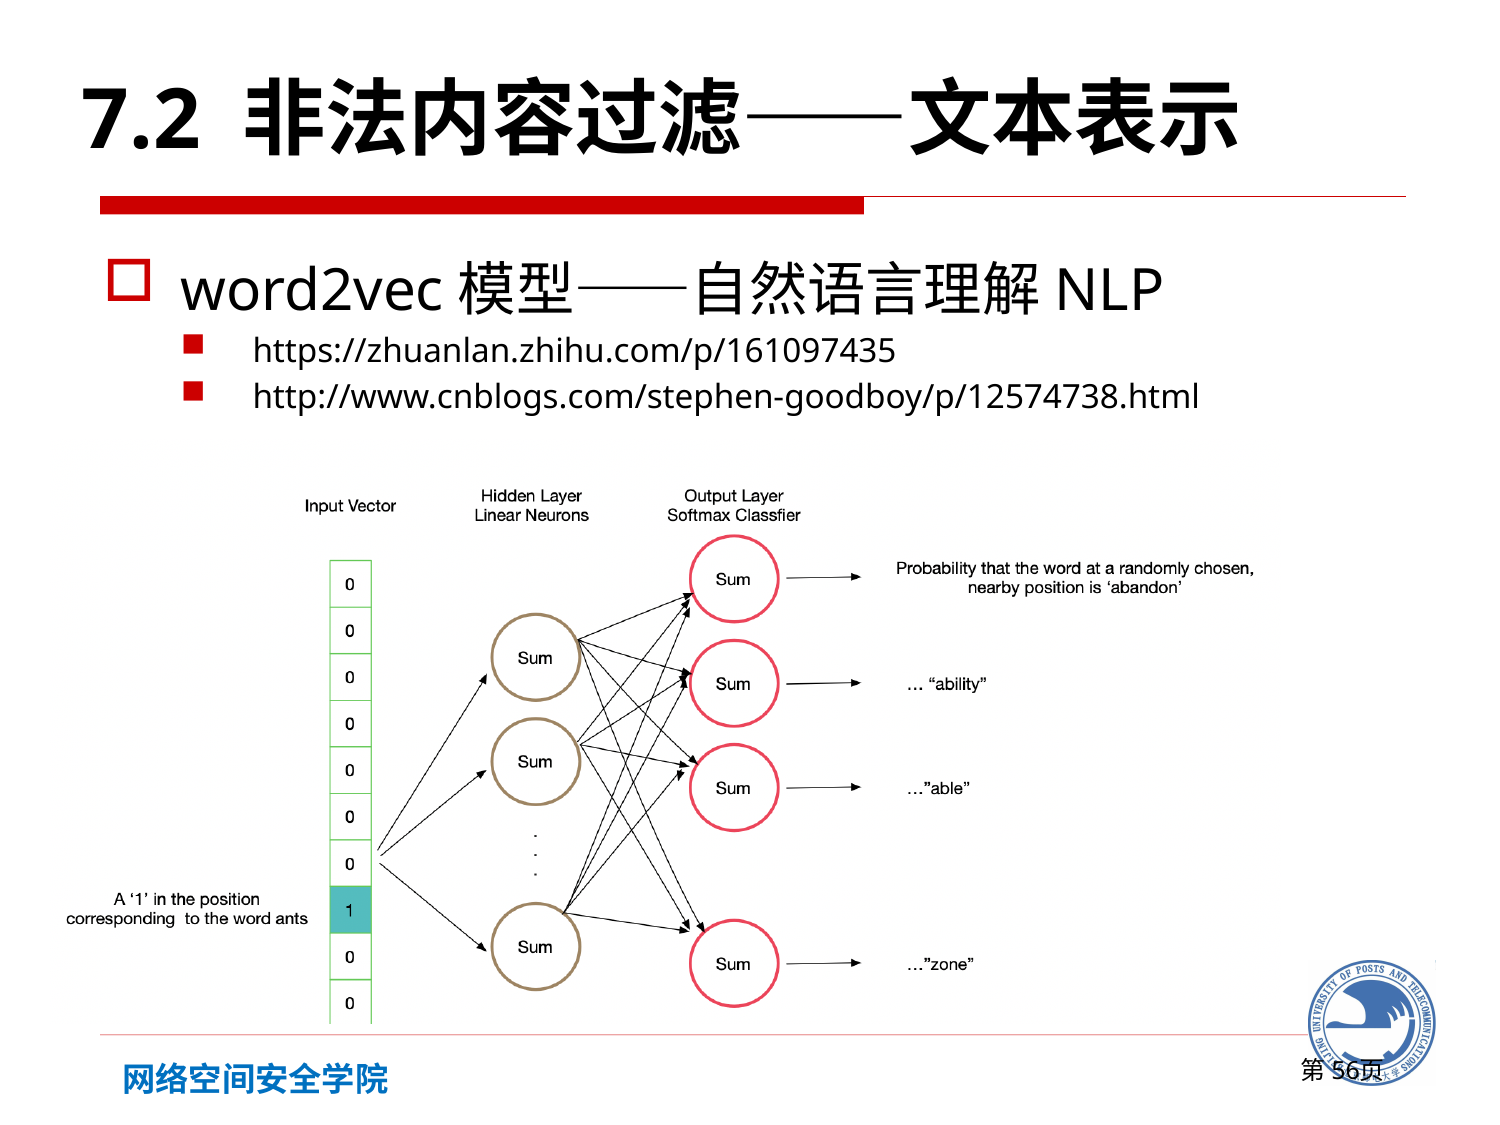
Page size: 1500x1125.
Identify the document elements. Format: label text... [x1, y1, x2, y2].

picture [1308, 960, 1436, 1086]
slide_number 第页 [1074, 1046, 1401, 1103]
list word2vec模型——自然语言理解NLP https://zhuanlan.zhihu.com/p/161097435 http://www.cnblogs.com/stephen-goodboy/p/12574738.html [88, 244, 1406, 953]
picture [50, 438, 1281, 1024]
text_box 7.2 非法内容过滤——文本表示 [67, 57, 1384, 177]
